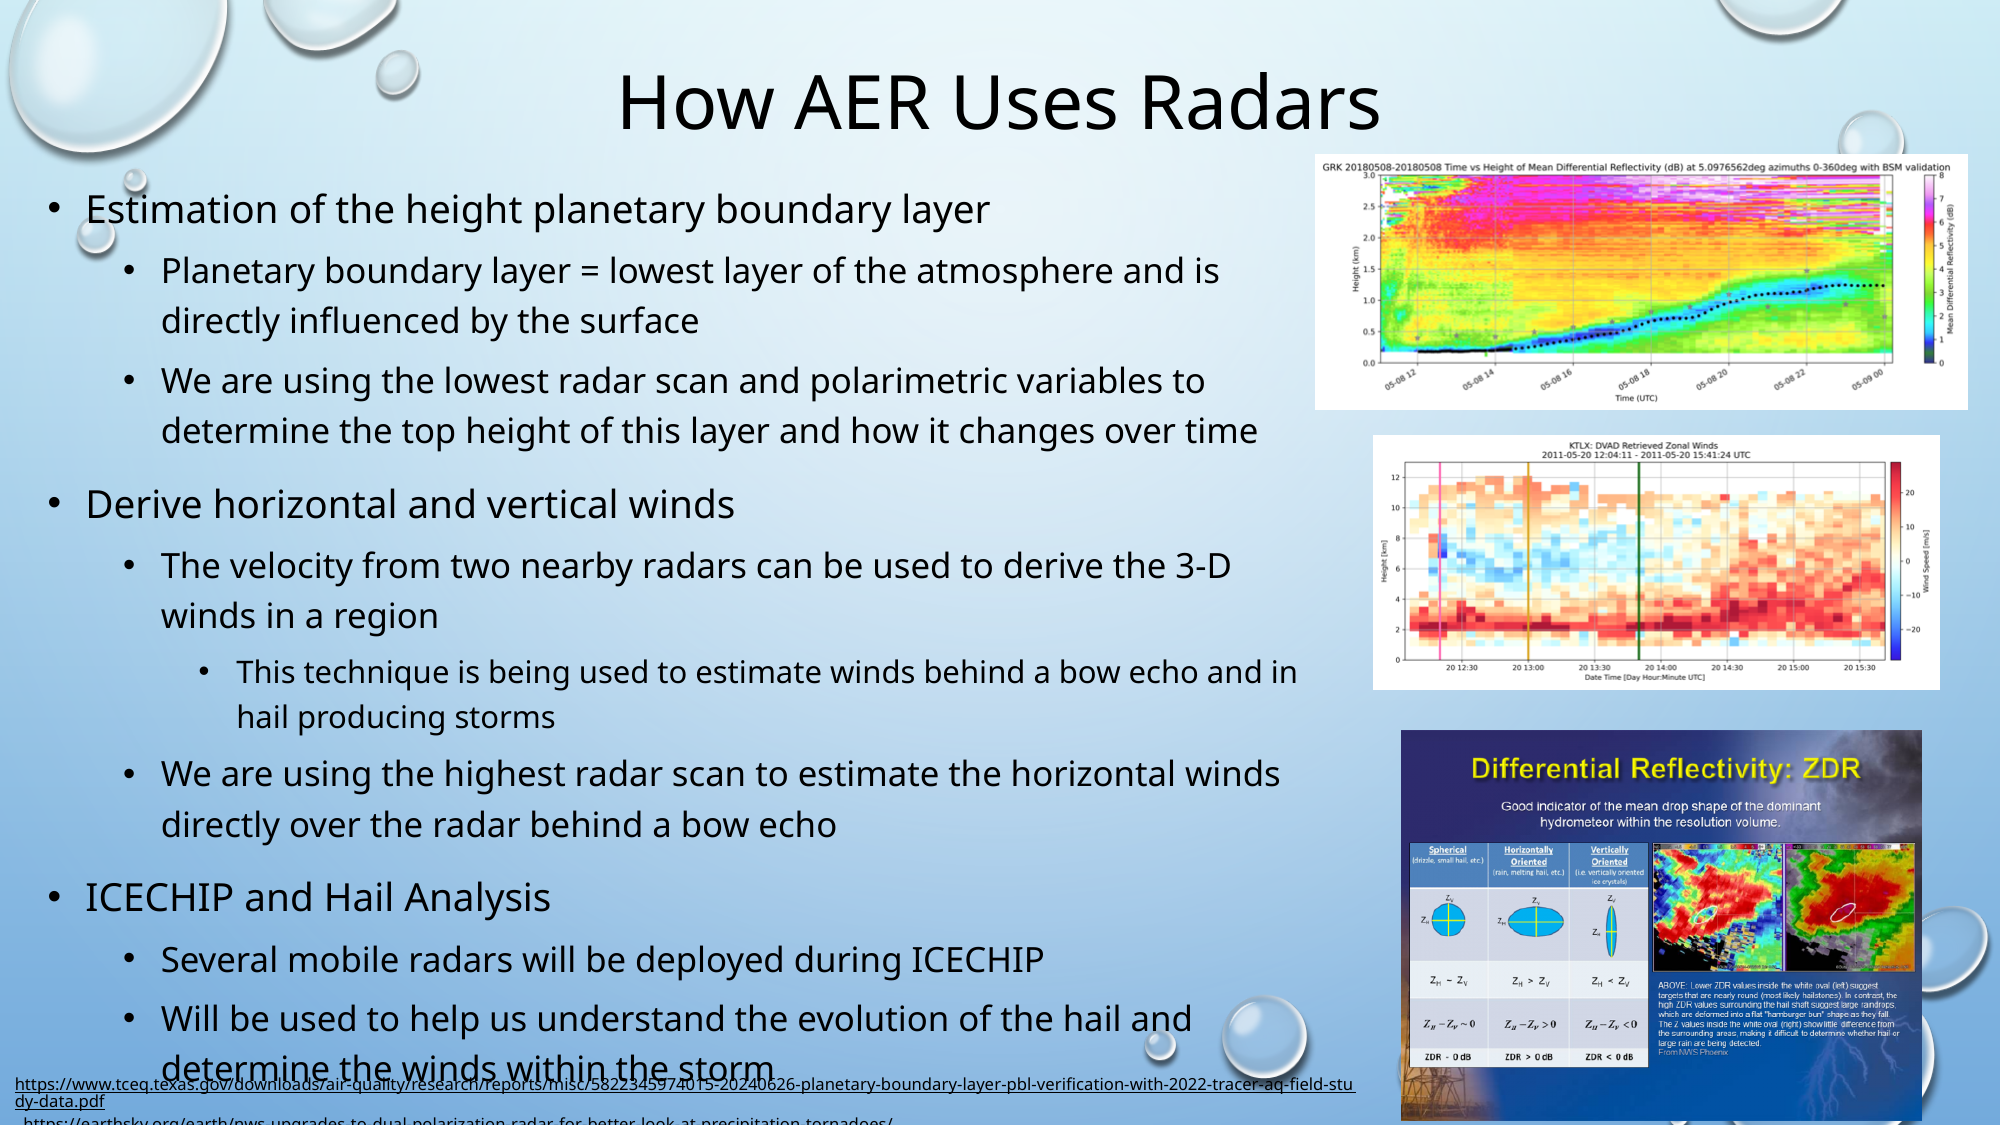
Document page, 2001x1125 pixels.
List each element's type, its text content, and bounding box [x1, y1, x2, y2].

title How AER Uses Radars [149, 32, 1851, 167]
list Estimation of the height planetary boundary layer Planetary boundary layer = lowest layer of the atmosphere and is directly influenced by the surface We are using the lowest radar scan and polarimetric variables to determine the top height of this layer and how it changes over time Derive horizontal and vertical winds The velocity from two nearby radars can be used to derive the 3-D winds in a region This technique is being used to estimate winds behind a bow echo and in hail producing storms We are using the highest radar scan to estimate the horizontal winds directly over the radar behind a bow echo ICECHIP and Hail Analysis Several mobile radars will be deployed during ICECHIP Will be used to help us understand the evolution of the hail and determine the winds within the storm [32, 167, 1346, 1066]
text_box https://www.tceq.texas.gov/downloads/air-quality/research/reports/misc/5822345974015-20240626-planetary-boundary-layer-pbl-verification-with-2022-tracer-aq-field-study-data.pdf, https://earthsky.org/earth/nws-upgrades-to-dual-polarization-radar-for-better-look-at-precipitation-tornadoes/ [0, 1066, 1374, 1125]
picture [0, 0, 2000, 1125]
